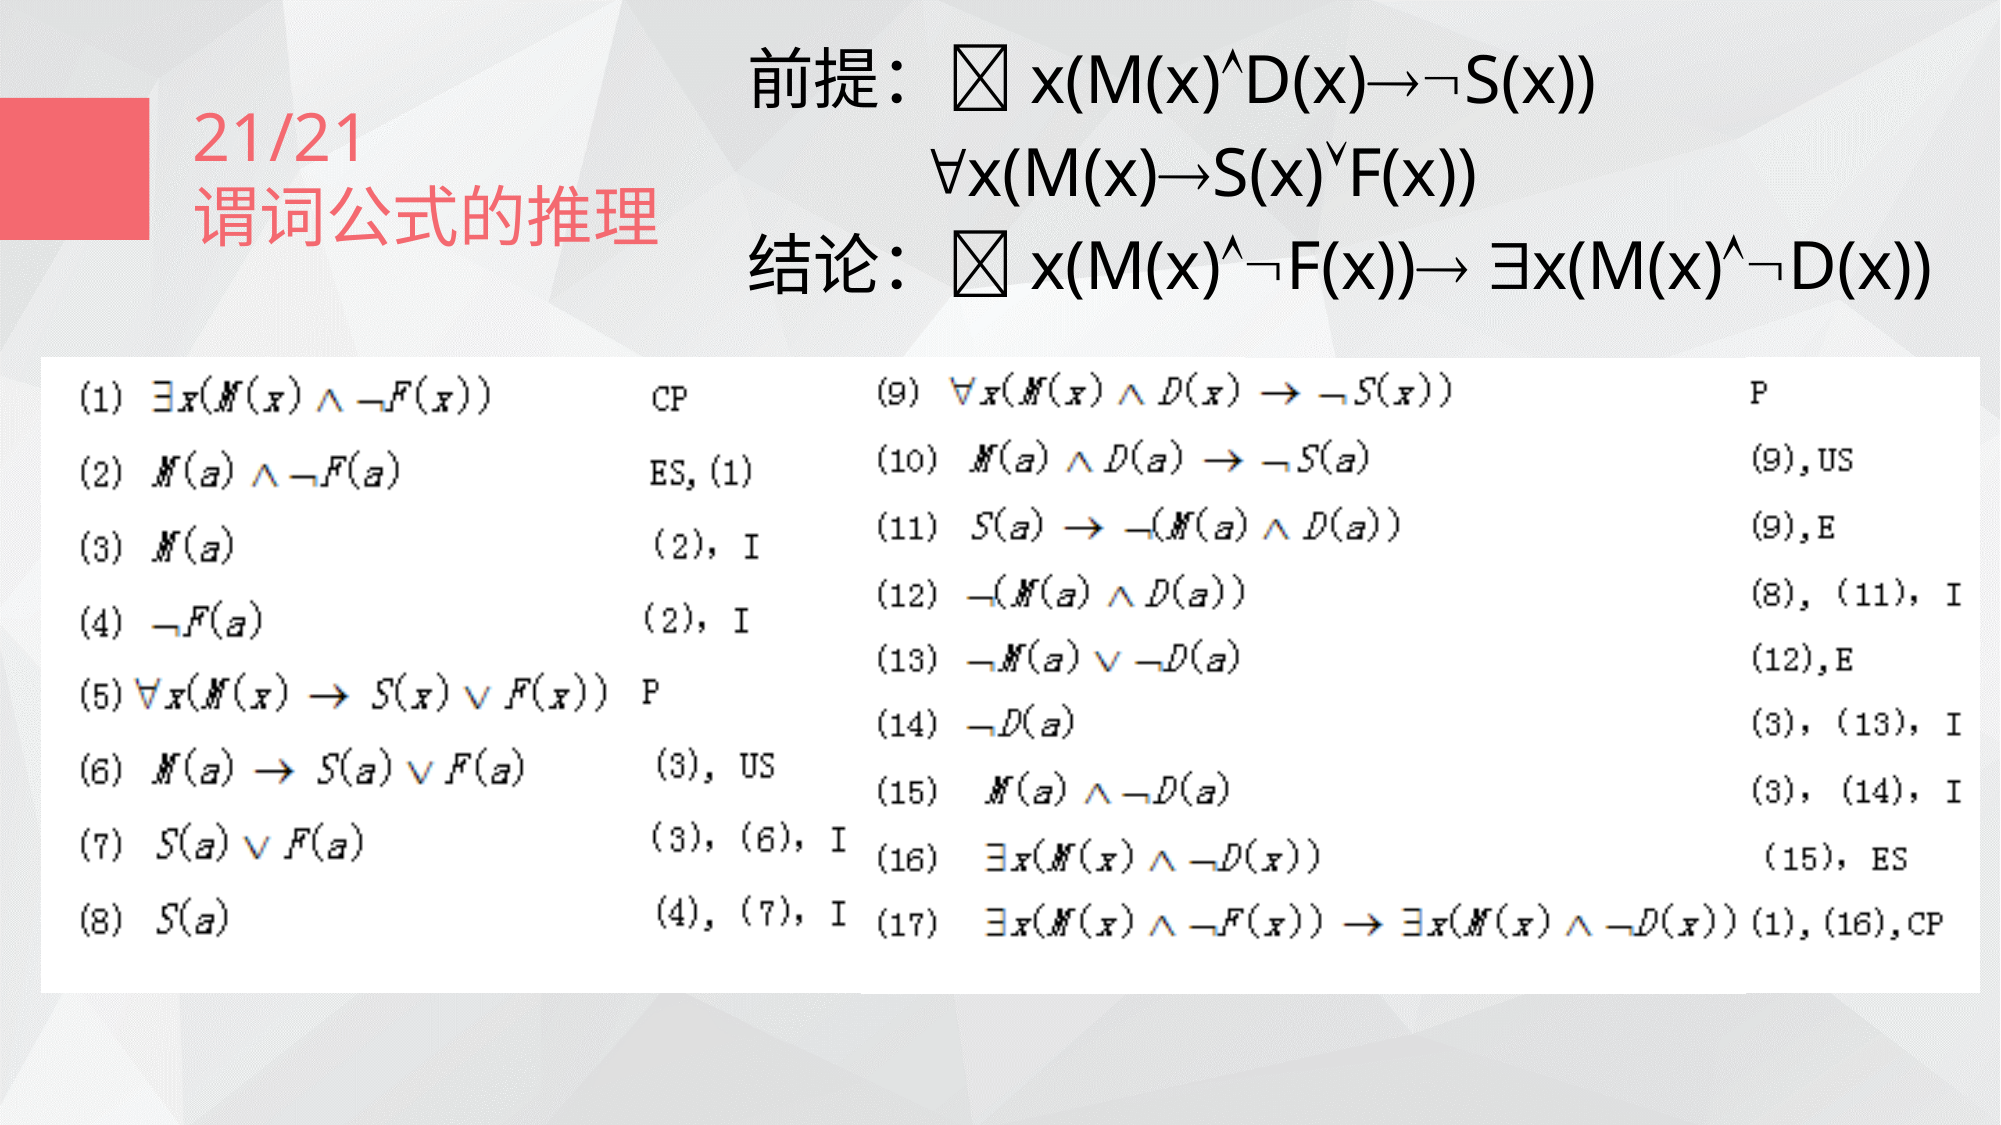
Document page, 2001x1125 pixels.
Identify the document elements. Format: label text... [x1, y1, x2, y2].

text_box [860, 357, 1980, 994]
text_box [41, 357, 860, 993]
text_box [0, 87, 1058, 265]
list 前提：x(M(x)D(x)S(x)) x(M(x)S(x)F(x)) 结论：x(M(x)F(x)) x(M(x)D(x)) [732, 38, 1980, 357]
picture [0, 0, 2001, 1125]
